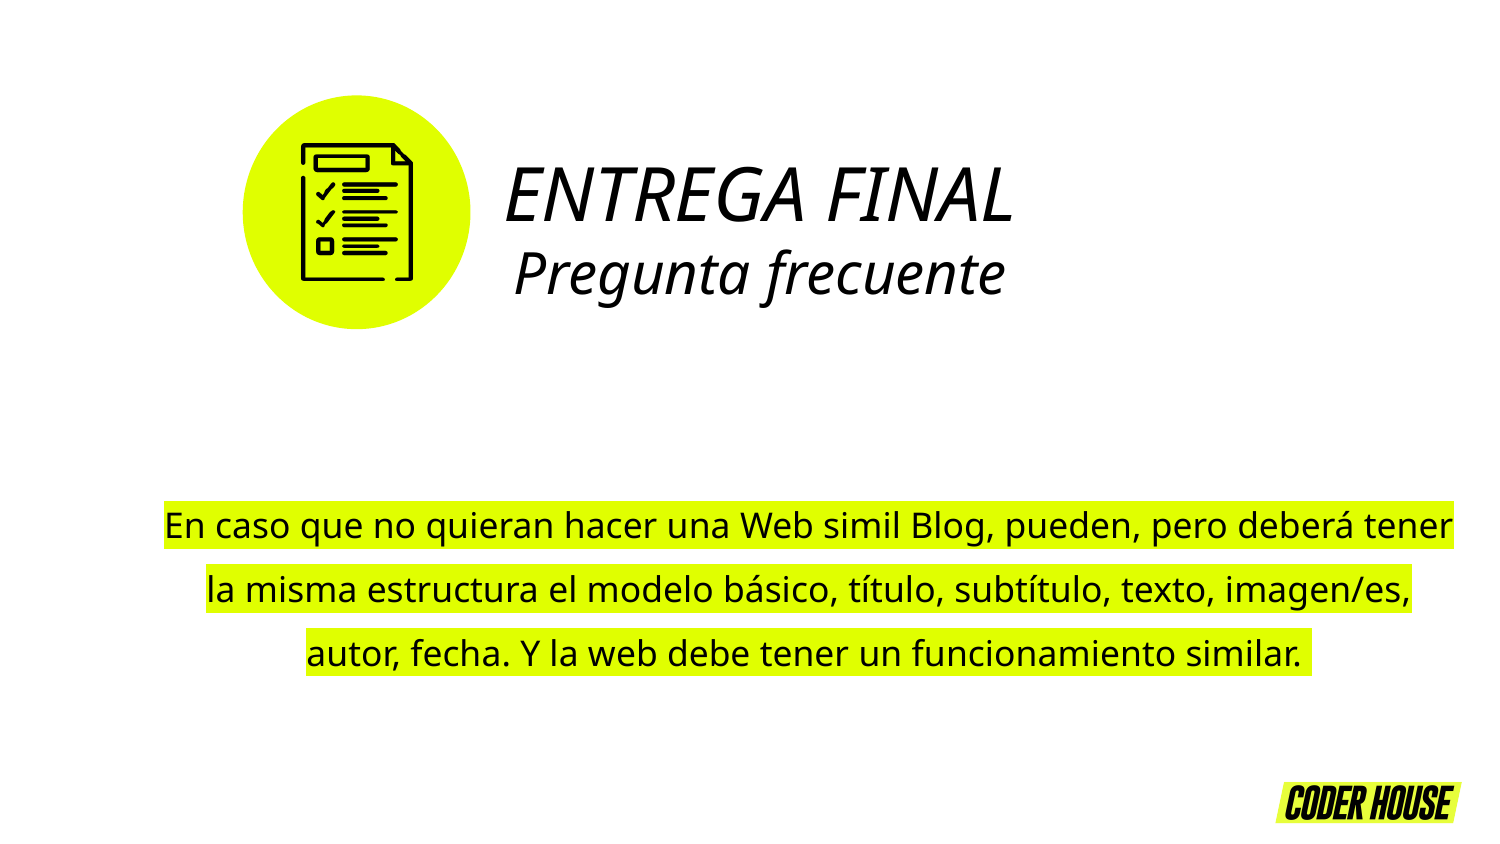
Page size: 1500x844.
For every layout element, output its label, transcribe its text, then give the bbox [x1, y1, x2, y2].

text_box ENTREGA FINAL Pregunta frecuente [368, 131, 1152, 294]
picture [287, 143, 426, 282]
text_box En caso que no quieran hacer una Web simil Blog, pueden, pero deberá tener la misma estructura el modelo básico, título, subtítulo, texto, imagen/es, autor, fecha. Y la web debe tener un funcionamiento similar. [66, 387, 1477, 738]
picture [1270, 775, 1466, 830]
text_box [243, 96, 438, 329]
